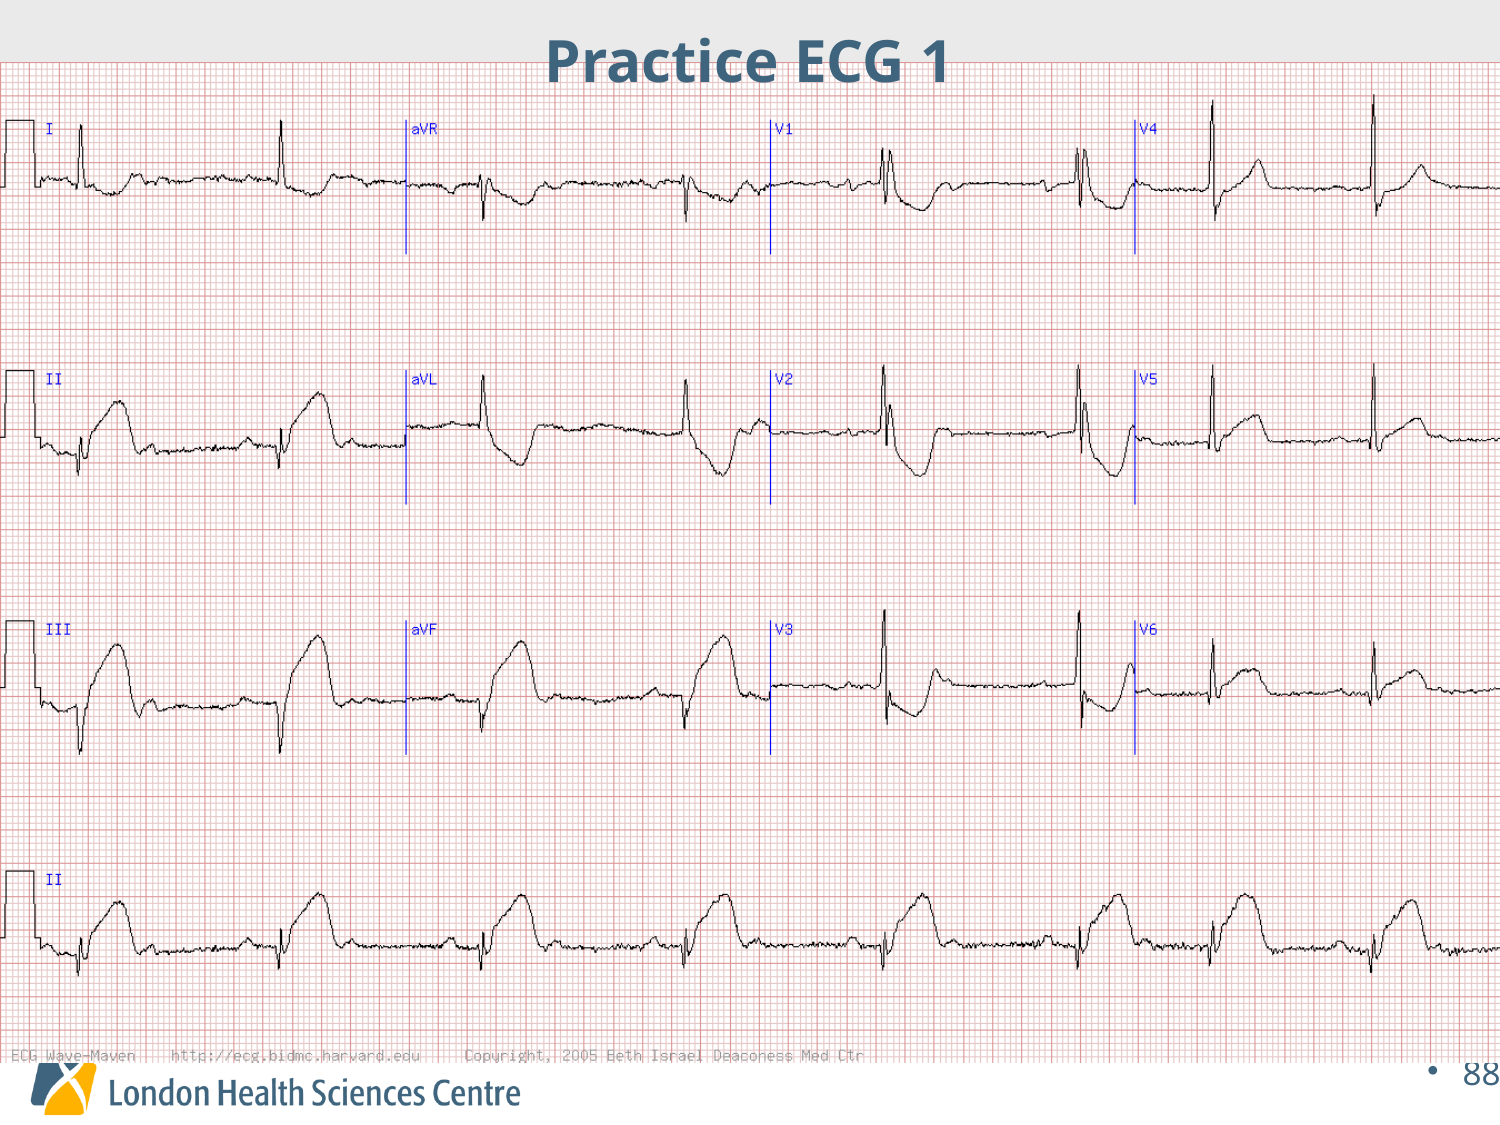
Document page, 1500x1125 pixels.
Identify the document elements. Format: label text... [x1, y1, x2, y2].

picture [0, 62, 1500, 1122]
title Practice ECG 1 [0, 0, 1500, 62]
